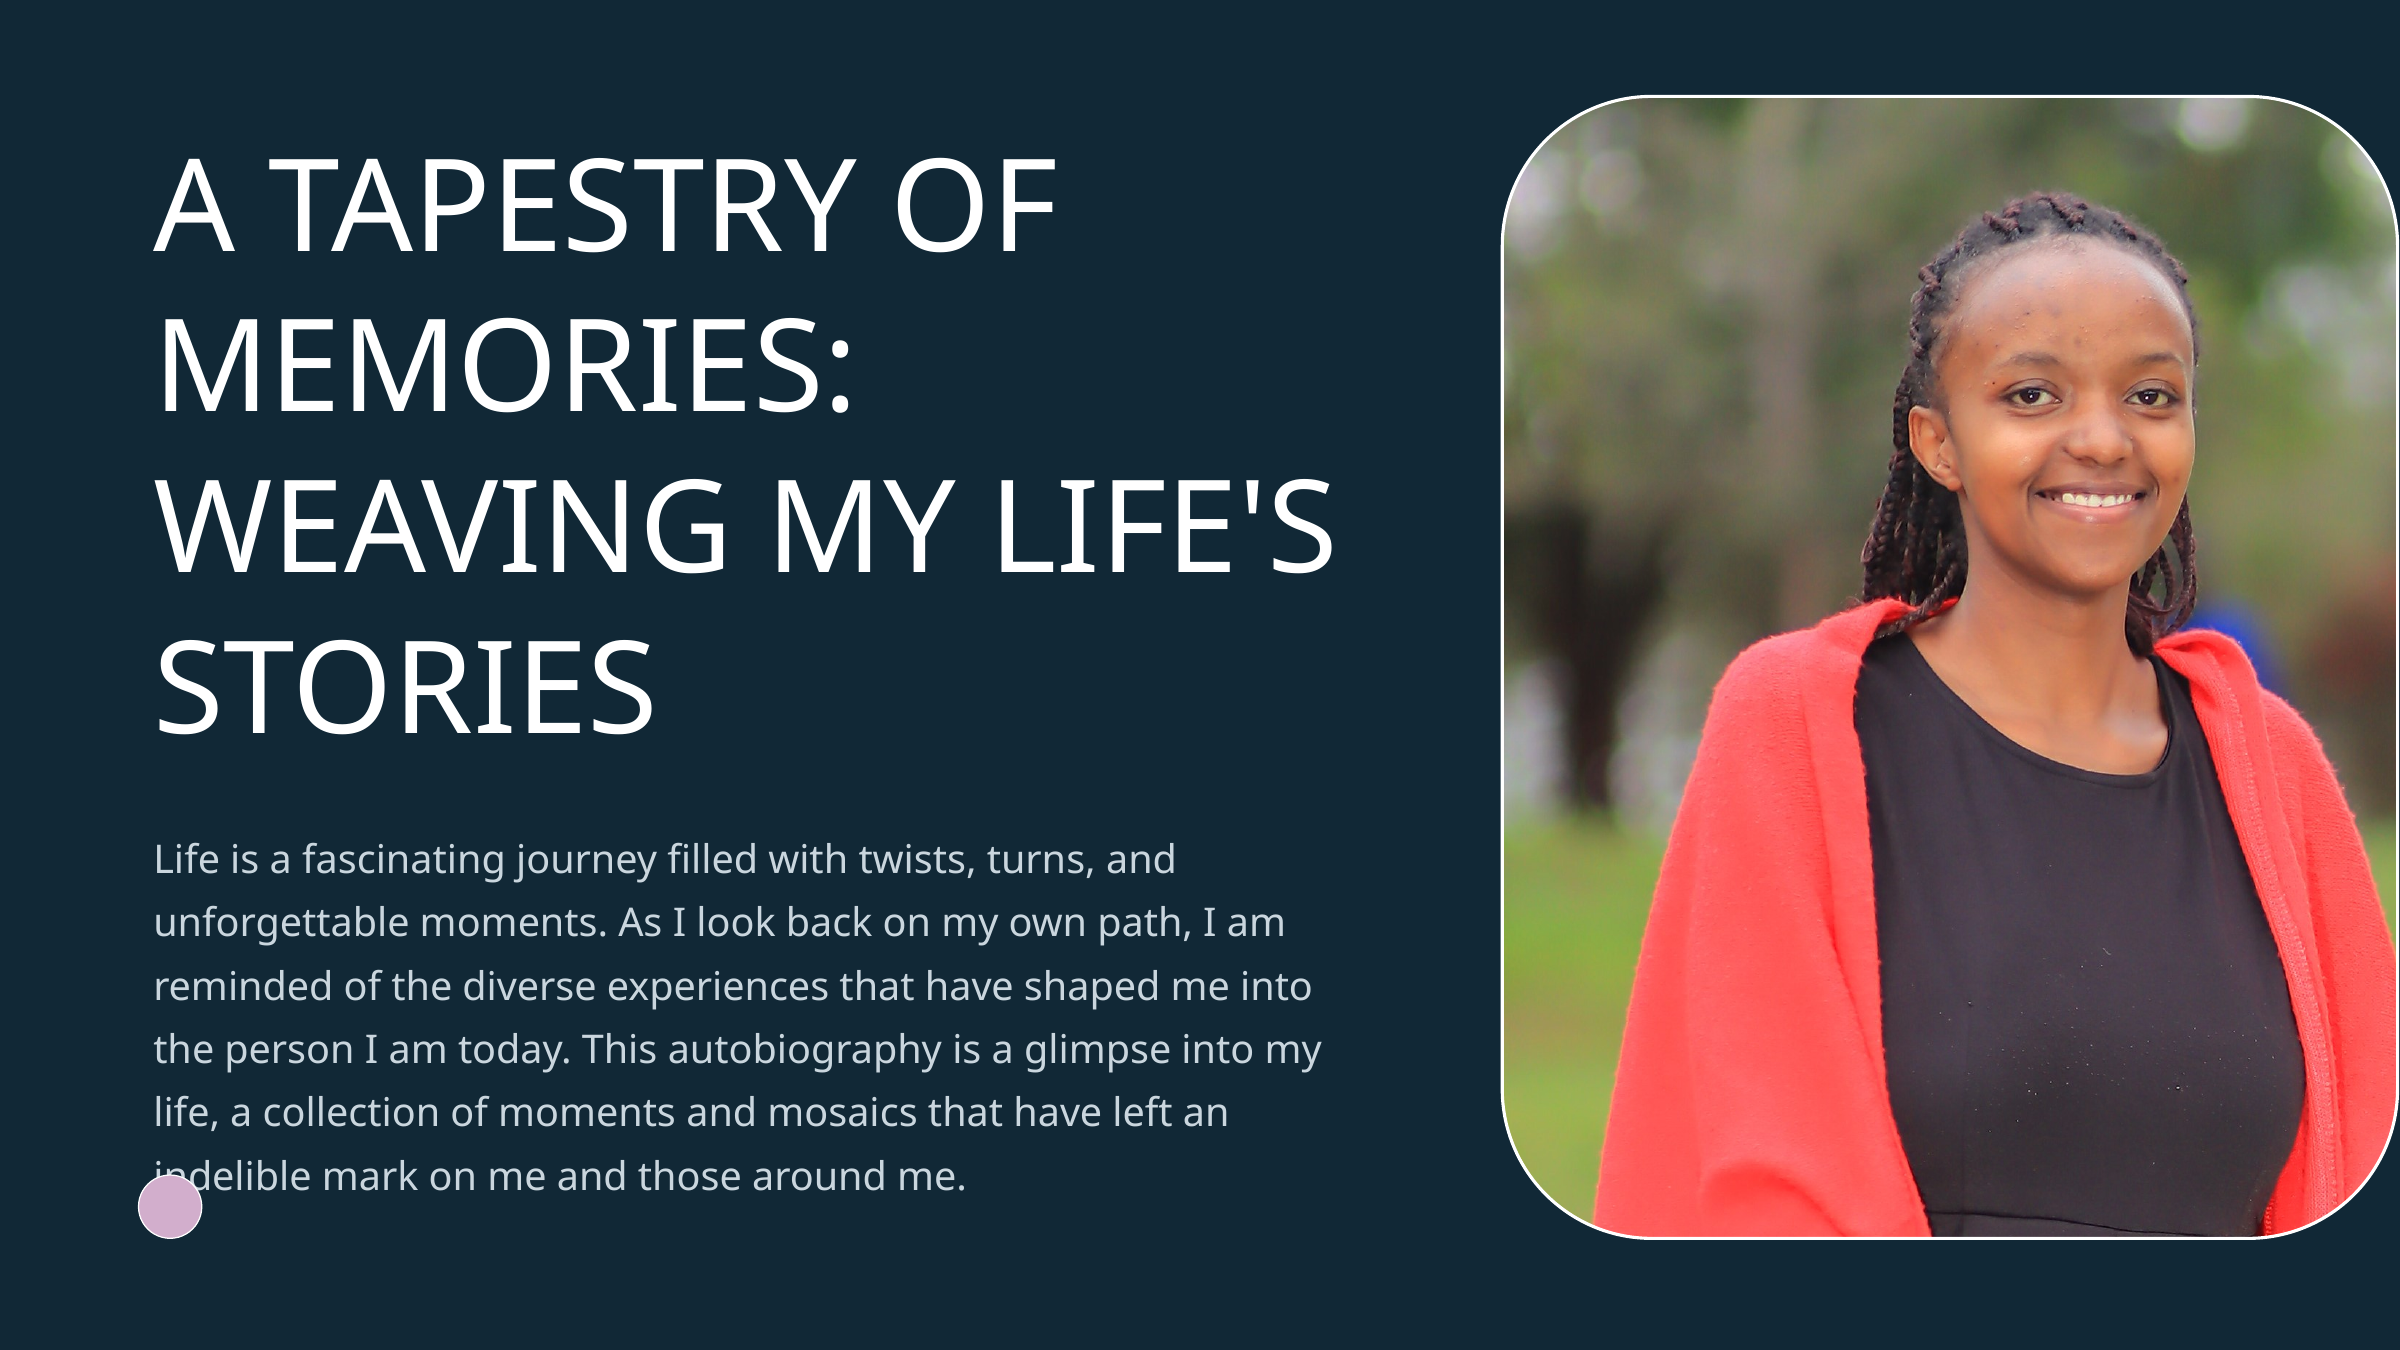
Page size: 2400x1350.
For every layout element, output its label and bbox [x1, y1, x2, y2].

text_box [1502, 5, 2398, 1350]
picture [0, 0, 2400, 1350]
